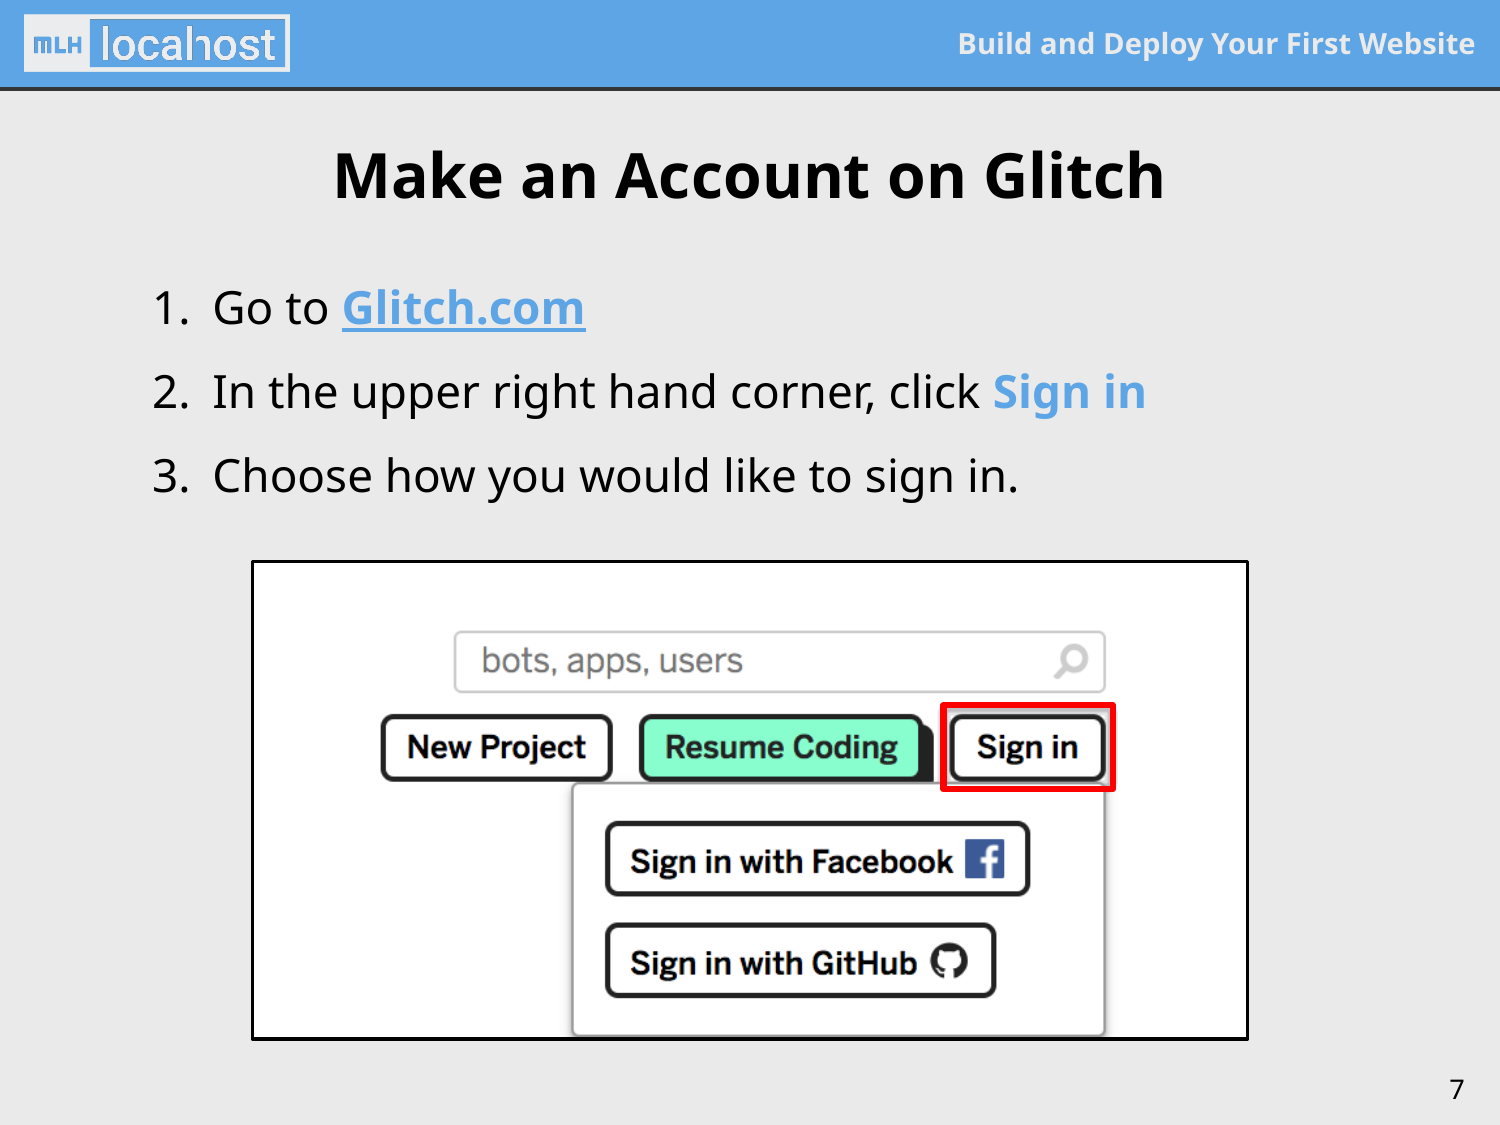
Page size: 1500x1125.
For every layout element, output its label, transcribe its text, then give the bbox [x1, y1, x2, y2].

text_box [735, 789, 1484, 1101]
text_box Go to Glitch.com In the upper right hand corner, click Sign in Choose how you would like to sign in. [122, 255, 1381, 567]
picture [24, 14, 290, 72]
title Make an Account on Glitch [26, 106, 1474, 242]
slide_number 7 [1389, 1057, 1480, 1125]
picture [253, 563, 1247, 1038]
